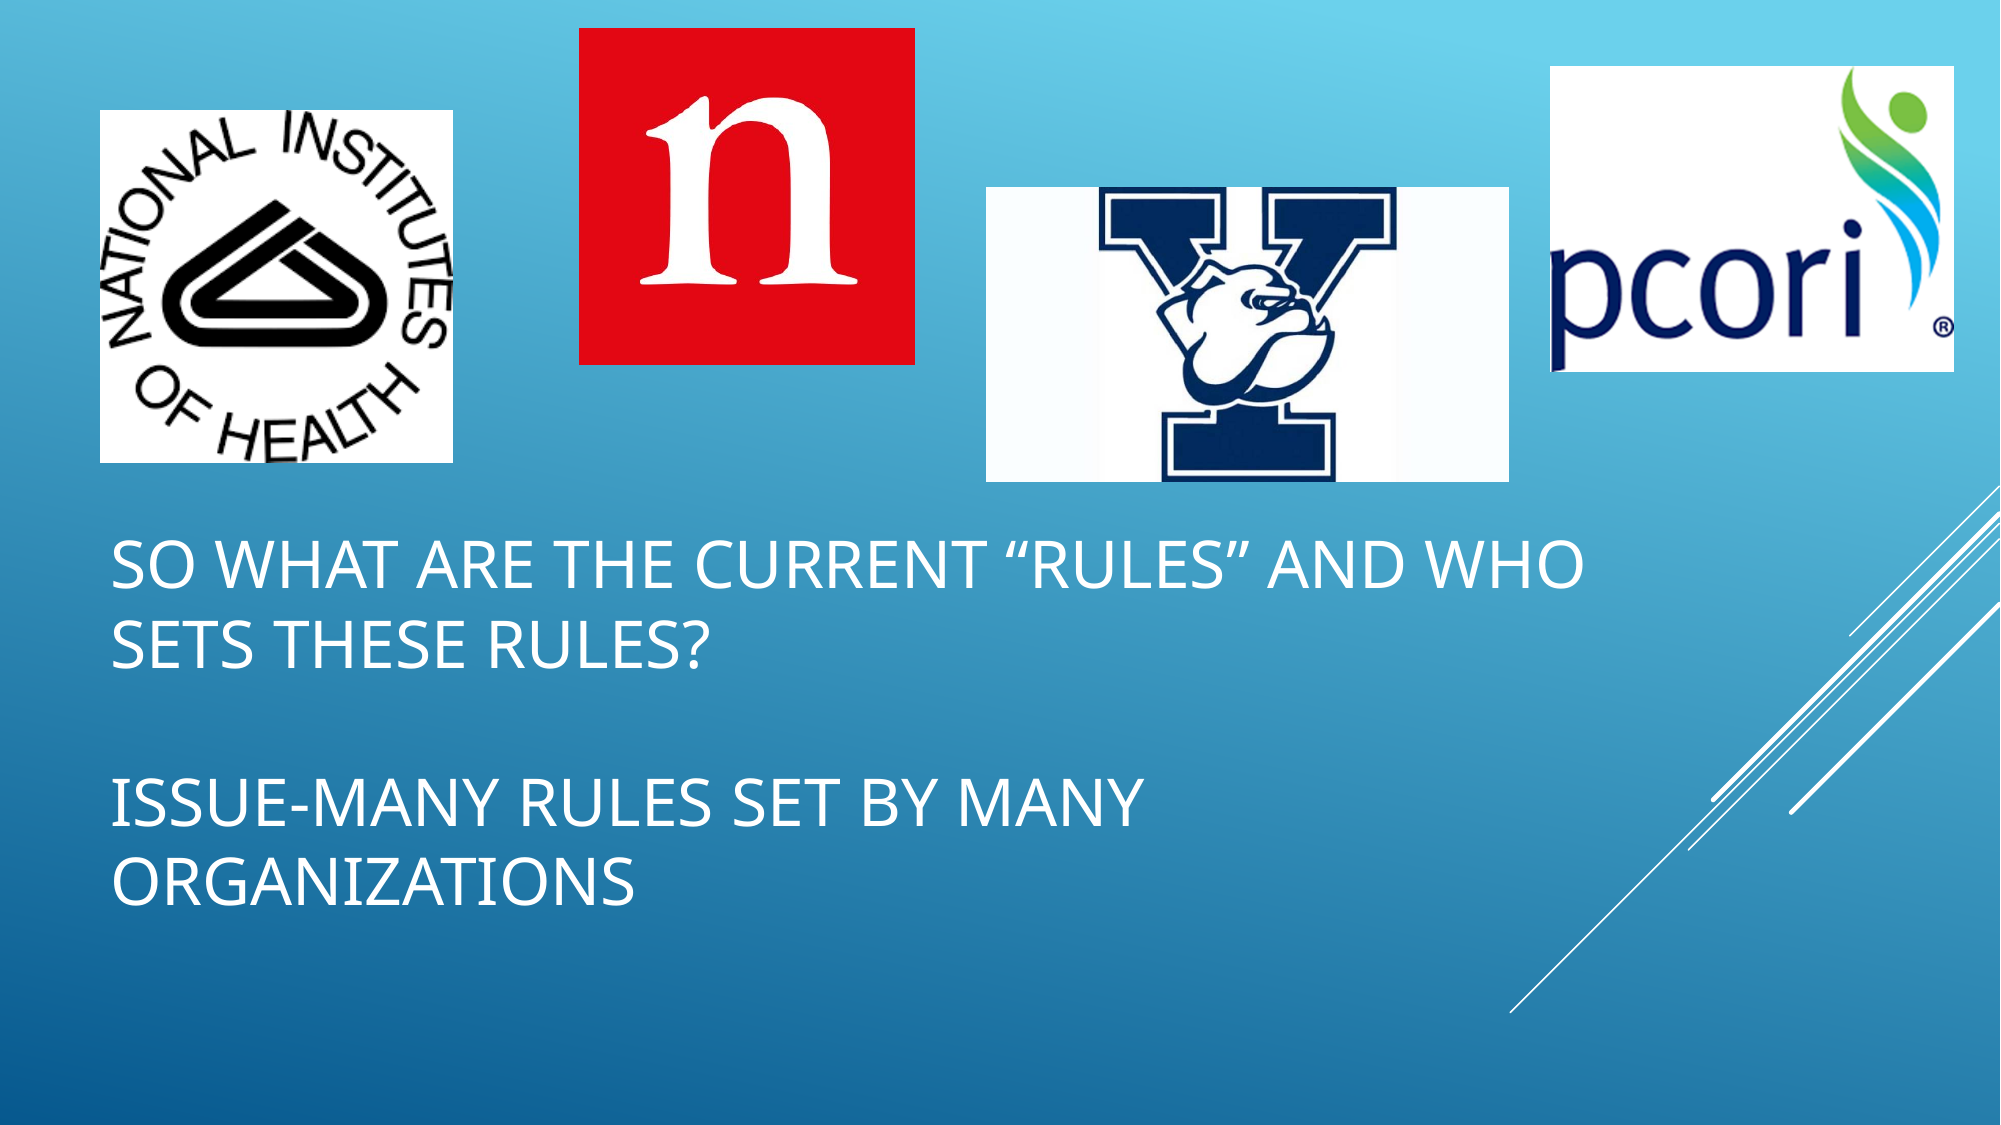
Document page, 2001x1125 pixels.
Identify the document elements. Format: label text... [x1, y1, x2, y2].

title So what are the current “rules” and who sets these rules? IssUE-many rules set by many organizations [94, 515, 1625, 1085]
picture [579, 28, 916, 365]
picture [1549, 66, 1954, 372]
picture [986, 187, 1509, 482]
picture [100, 110, 453, 463]
